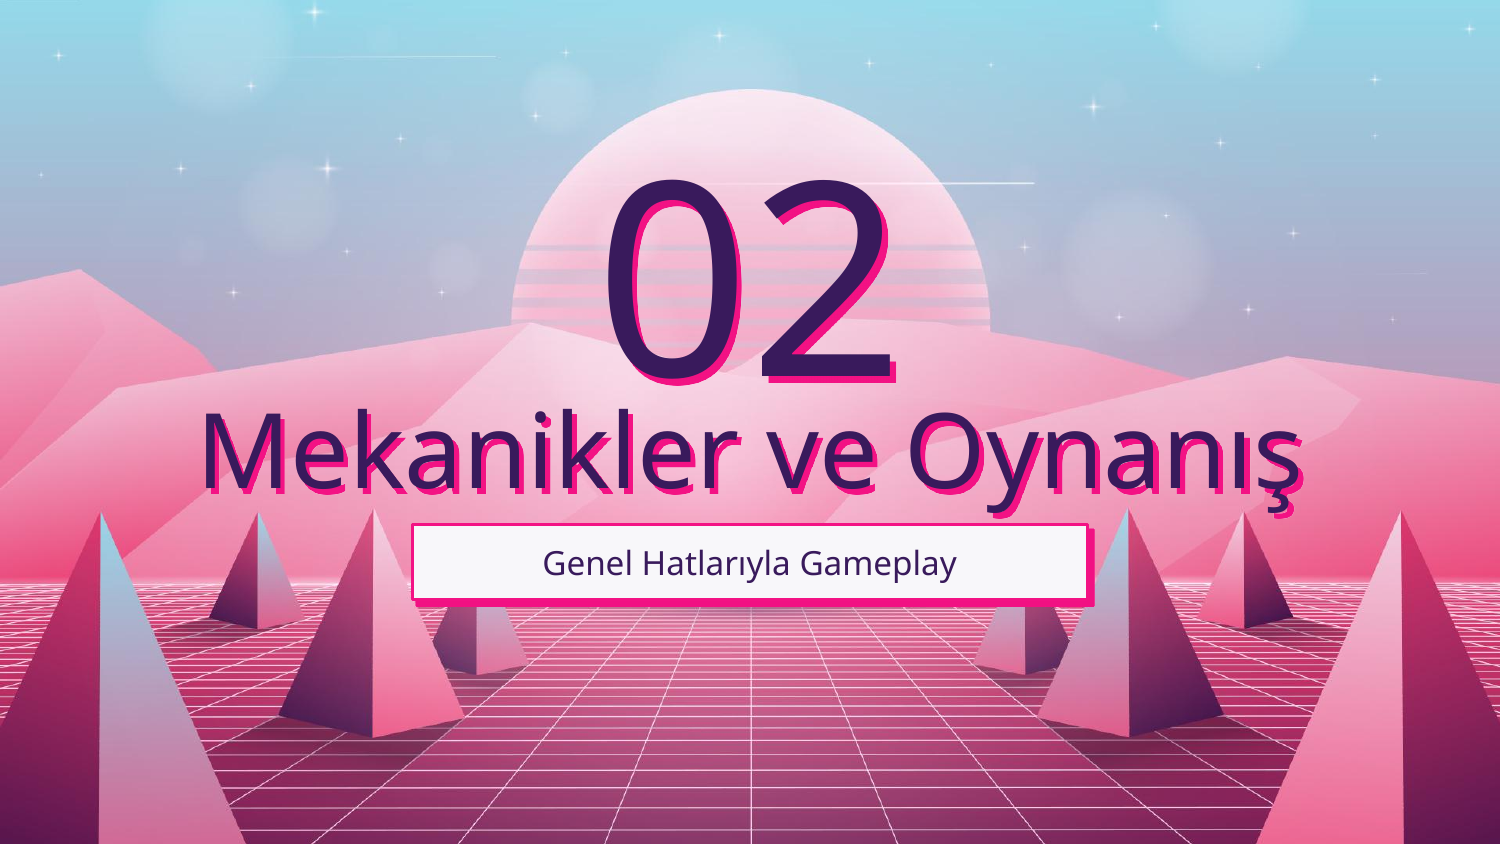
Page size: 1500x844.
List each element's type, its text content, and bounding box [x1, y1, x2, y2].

title 02 [562, 147, 938, 388]
picture [0, 0, 1500, 844]
title Mekanikler ve Oynanış [118, 389, 1383, 510]
subtitle Genel Hatlarıyla Gameplay [411, 523, 1089, 601]
